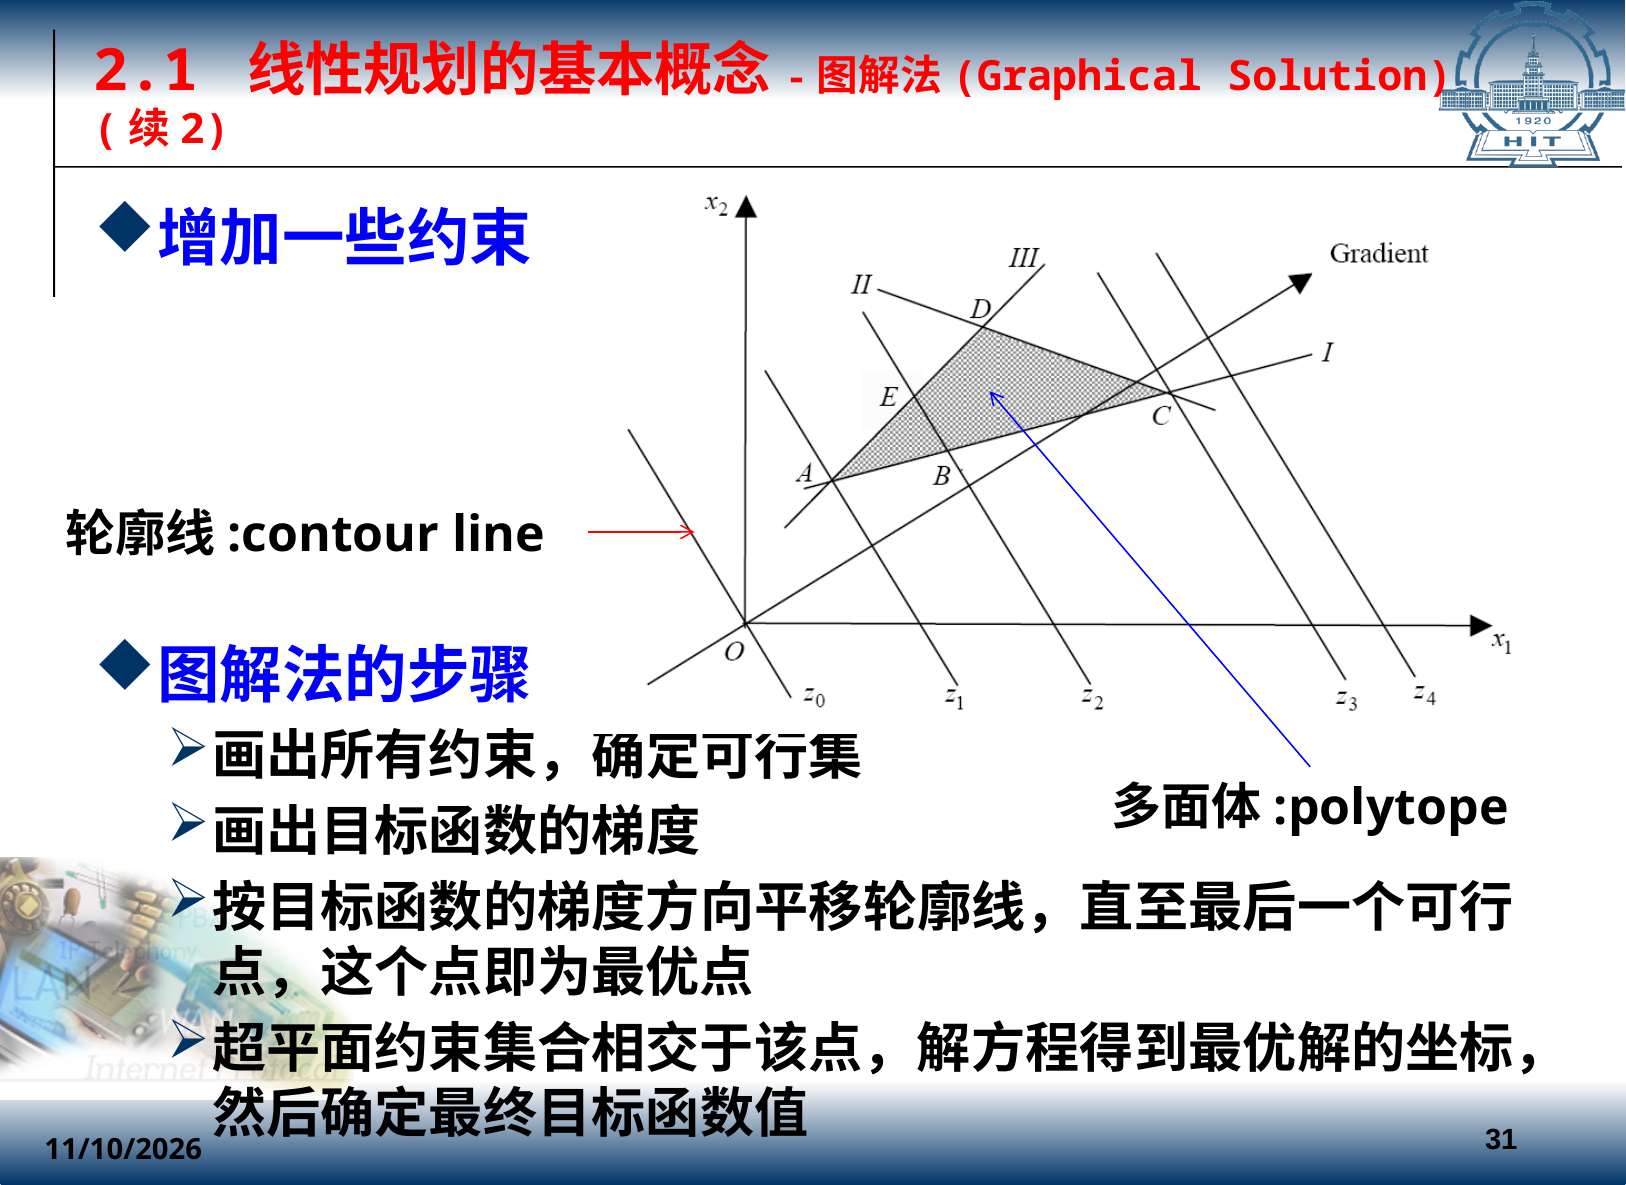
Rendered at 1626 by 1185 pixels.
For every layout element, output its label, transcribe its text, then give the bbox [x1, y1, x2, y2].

text_box 多面体:polytope [1085, 766, 1535, 842]
picture [331, 1041, 337, 1063]
text_box 轮廓线:contour line [22, 493, 582, 569]
picture [1438, 1, 1626, 167]
picture [0, 857, 354, 1100]
title 2.1 线性规划的基本概念-图解法(Graphical Solution)(续2) [78, 29, 1498, 155]
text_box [989, 390, 1311, 767]
picture [587, 178, 1543, 735]
